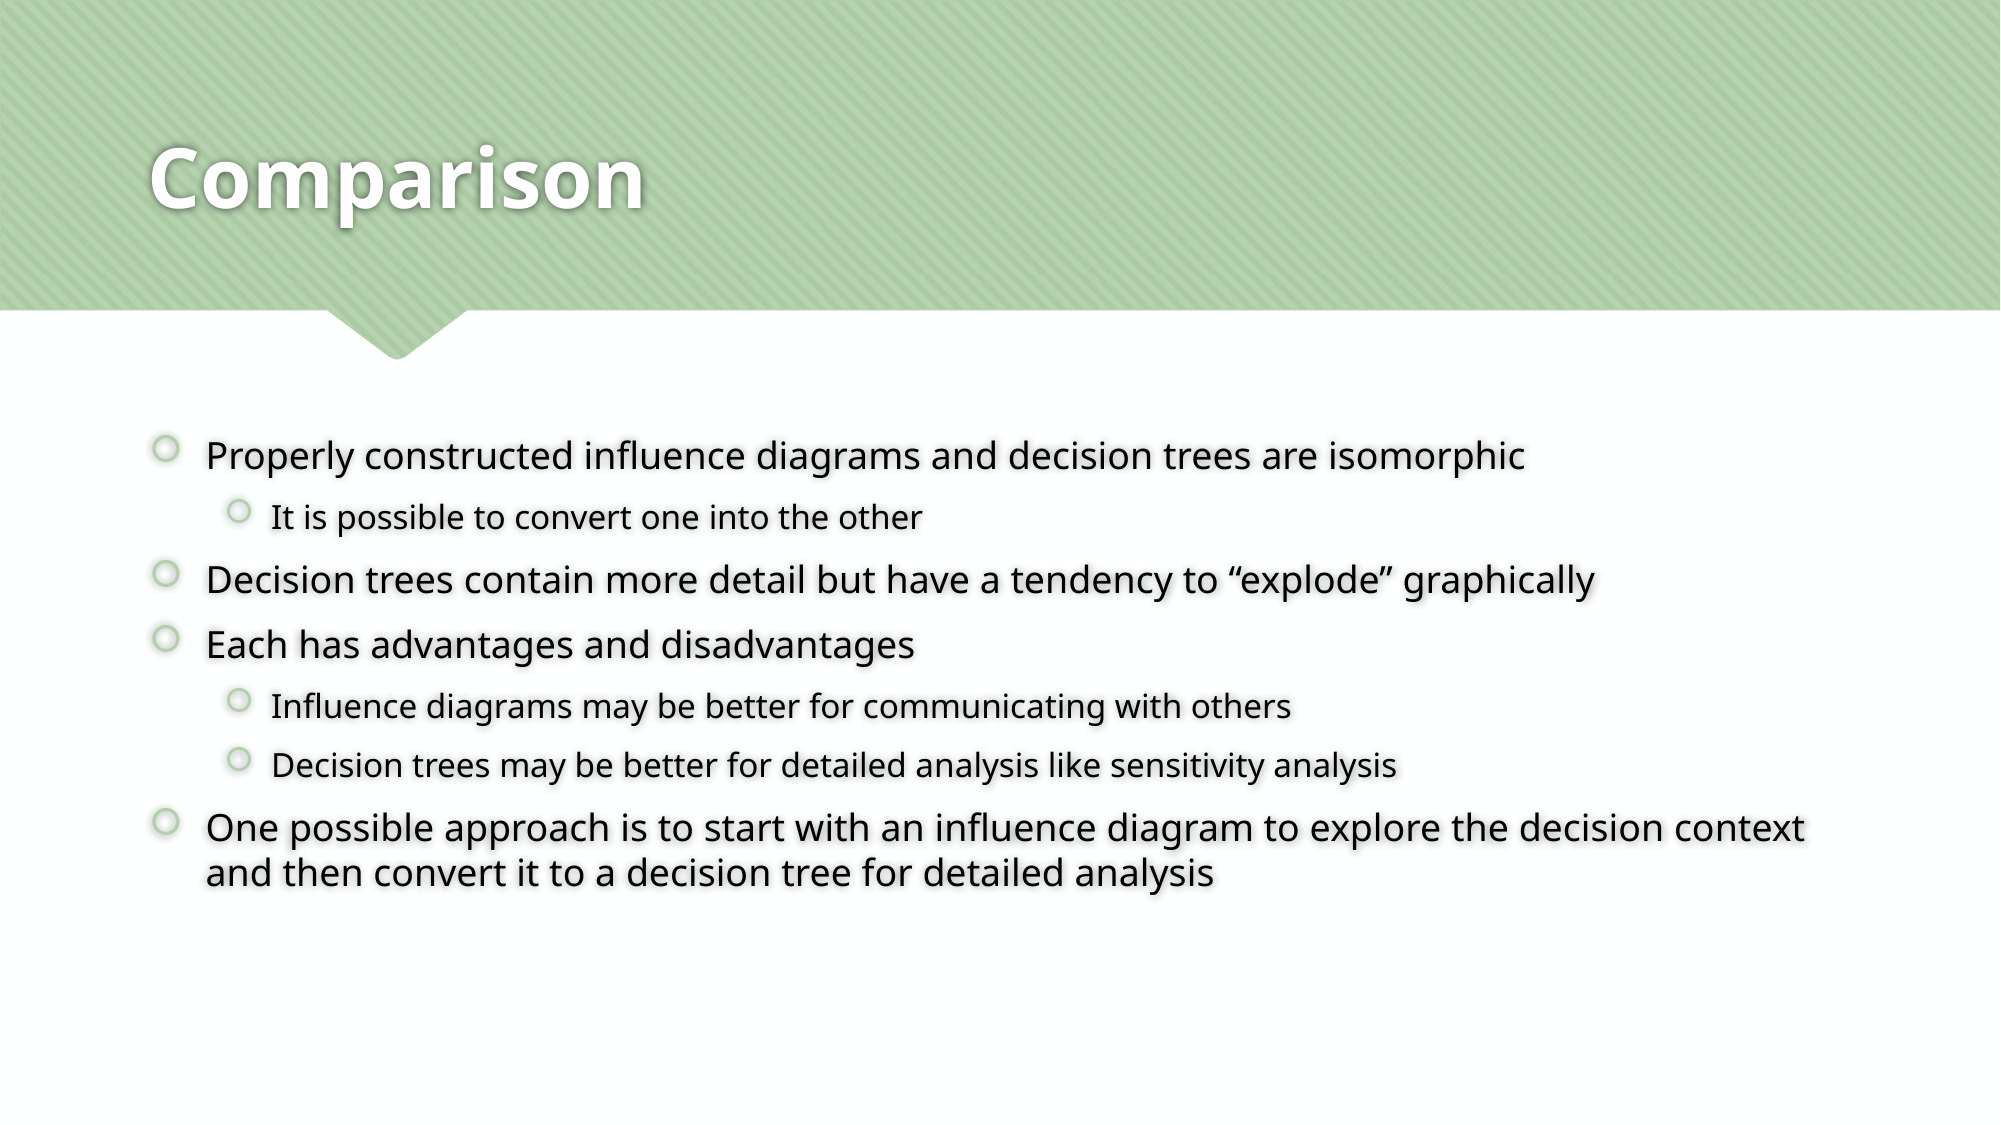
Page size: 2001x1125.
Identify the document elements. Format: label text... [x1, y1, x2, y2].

title Comparison [132, 73, 1868, 233]
list Properly constructed influence diagrams and decision trees are isomorphic It is possible to convert one into the other Decision trees contain more detail but have a tendency to “explode” graphically Each has advantages and disadvantages Influence diagrams may be better for communicating with others Decision trees may be better for detailed analysis like sensitivity analysis One possible approach is to start with an influence diagram to explore the decision context and then convert it to a decision tree for detailed analysis [134, 364, 1866, 962]
